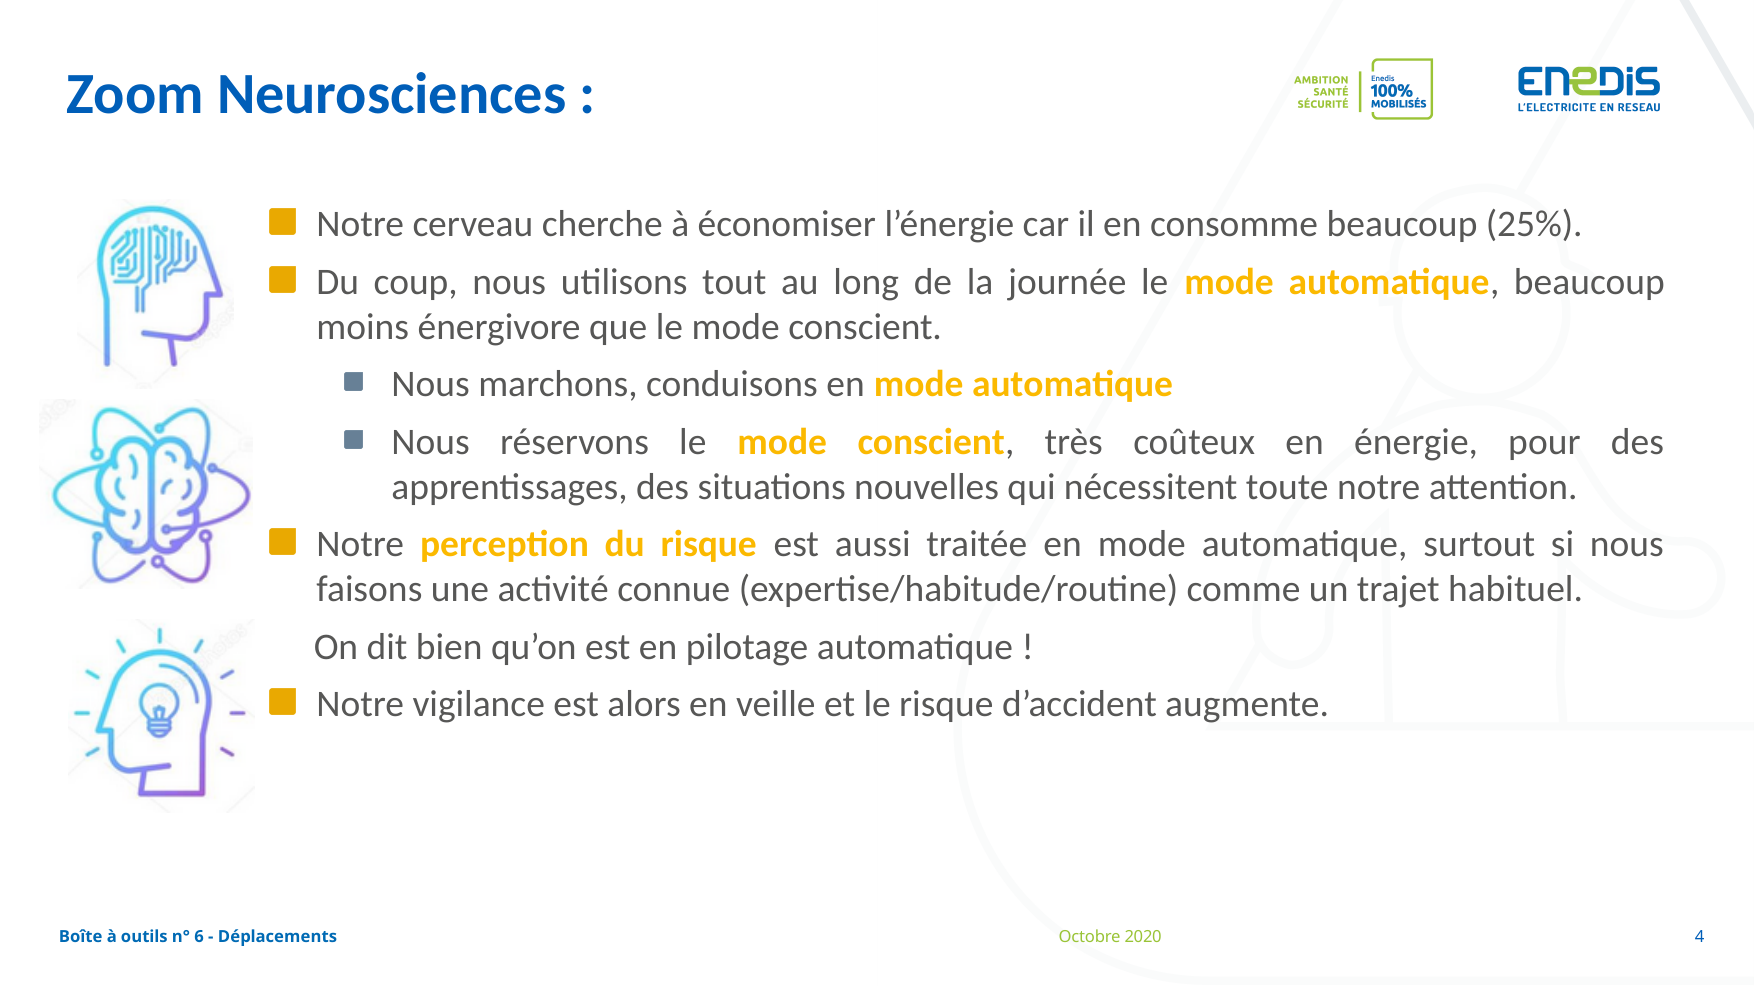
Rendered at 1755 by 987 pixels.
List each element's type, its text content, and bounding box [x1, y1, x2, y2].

text_box Notre cerveau cherche à économiser l’énergie car il en consomme beaucoup (25%). Du coup, nous utilisons tout au long de la journée le mode automatique, beaucoup moins énergivore que le mode conscient. Nous marchons, conduisons en mode automatique Nous réservons le mode conscient, très coûteux en énergie, pour des apprentissages, des situations nouvelles qui nécessitent toute notre attention. Notre perception du risque est aussi traitée en mode automatique, surtout si nous faisons une activité connue (expertise/habitude/routine) comme un trajet habituel. On dit bien qu’on est en pilotage automatique ! Notre vigilance est alors en veille et le risque d’accident augmente. [254, 191, 1680, 822]
picture [1, 0, 1754, 986]
text_box Zoom Neurosciences : [52, 55, 1290, 119]
